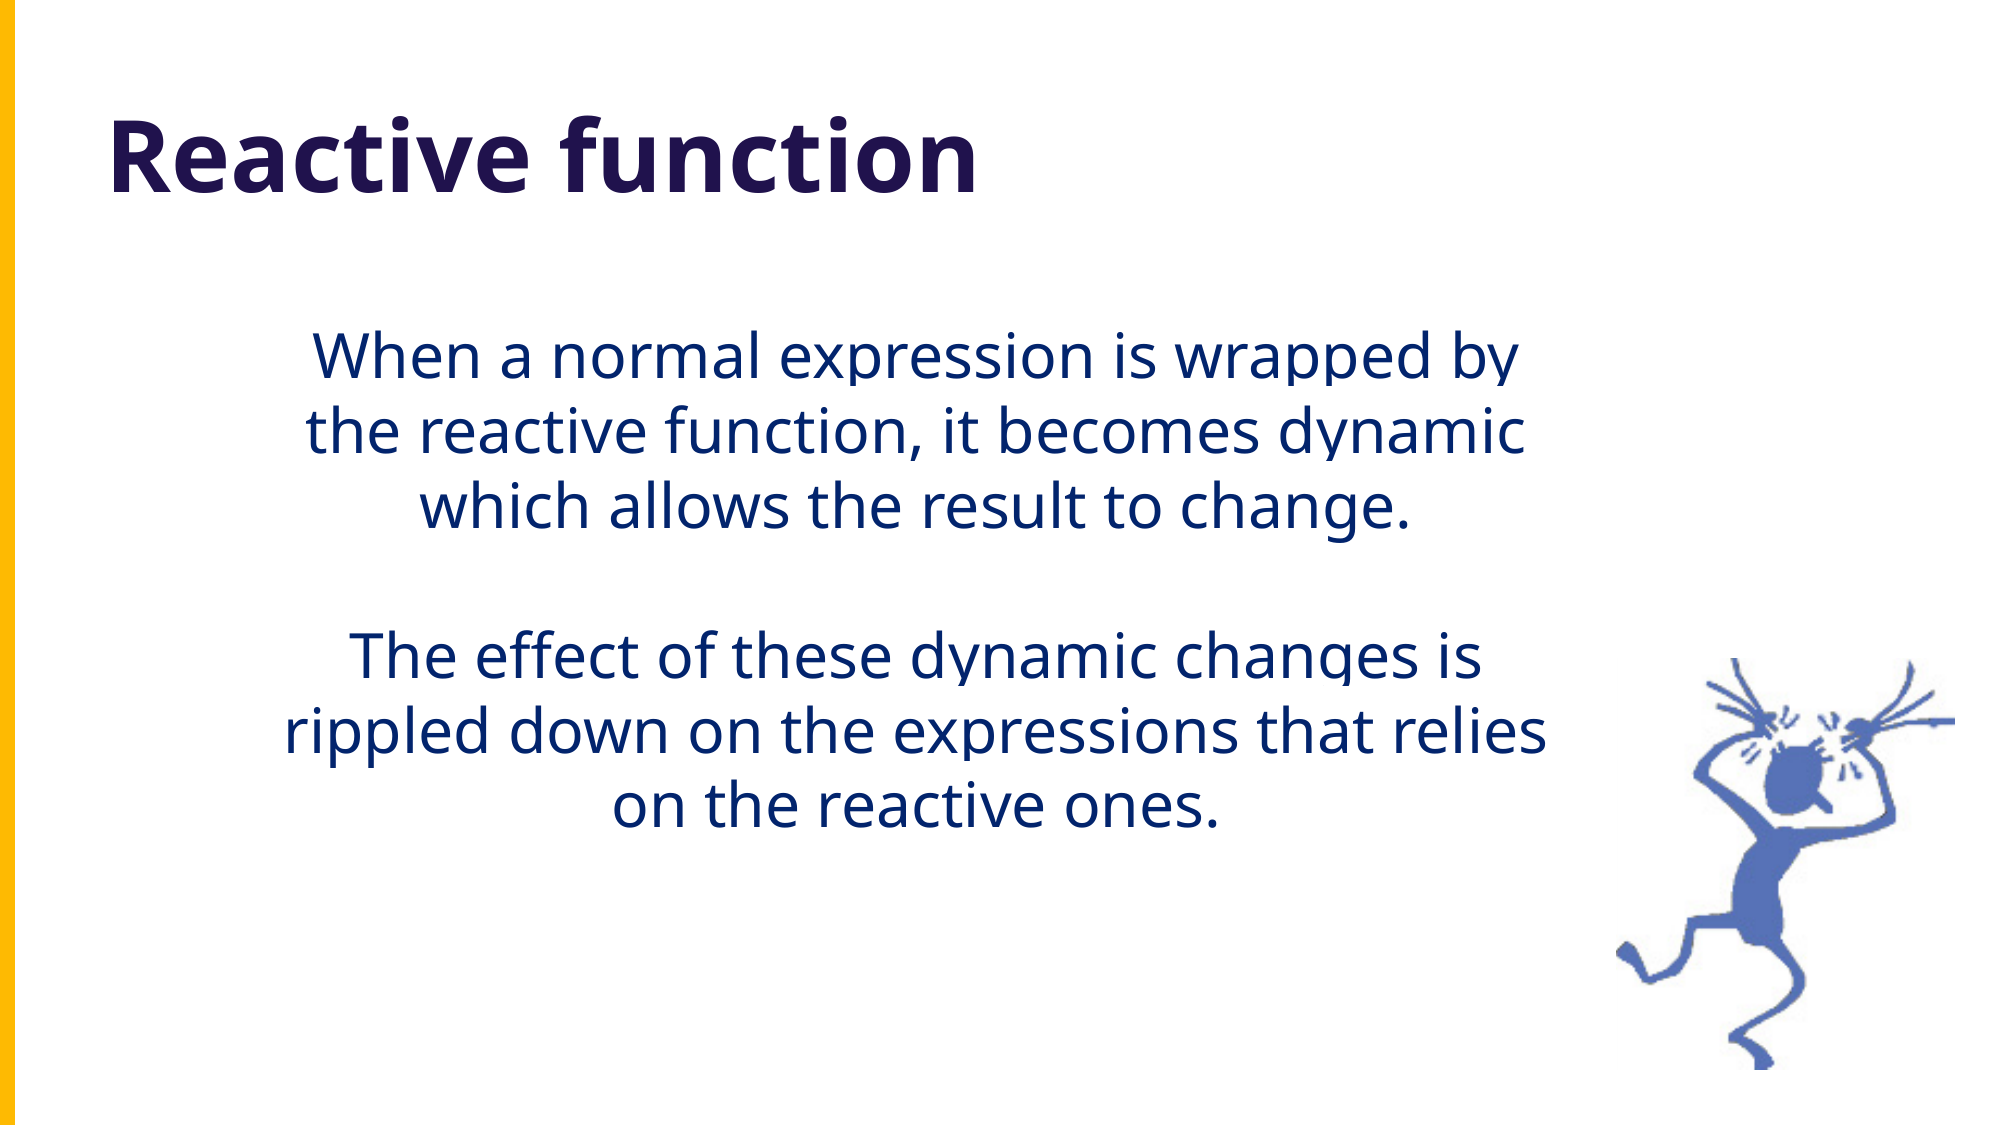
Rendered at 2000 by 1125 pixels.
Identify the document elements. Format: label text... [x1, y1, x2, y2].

text_box When a normal expression is wrapped by the reactive function, it becomes dynamic which allows the result to change. The effect of these dynamic changes is rippled down on the expressions that relies on the reactive ones. [173, 300, 1586, 795]
text_box Reactive function [90, 84, 1304, 316]
picture [1616, 658, 1955, 1070]
